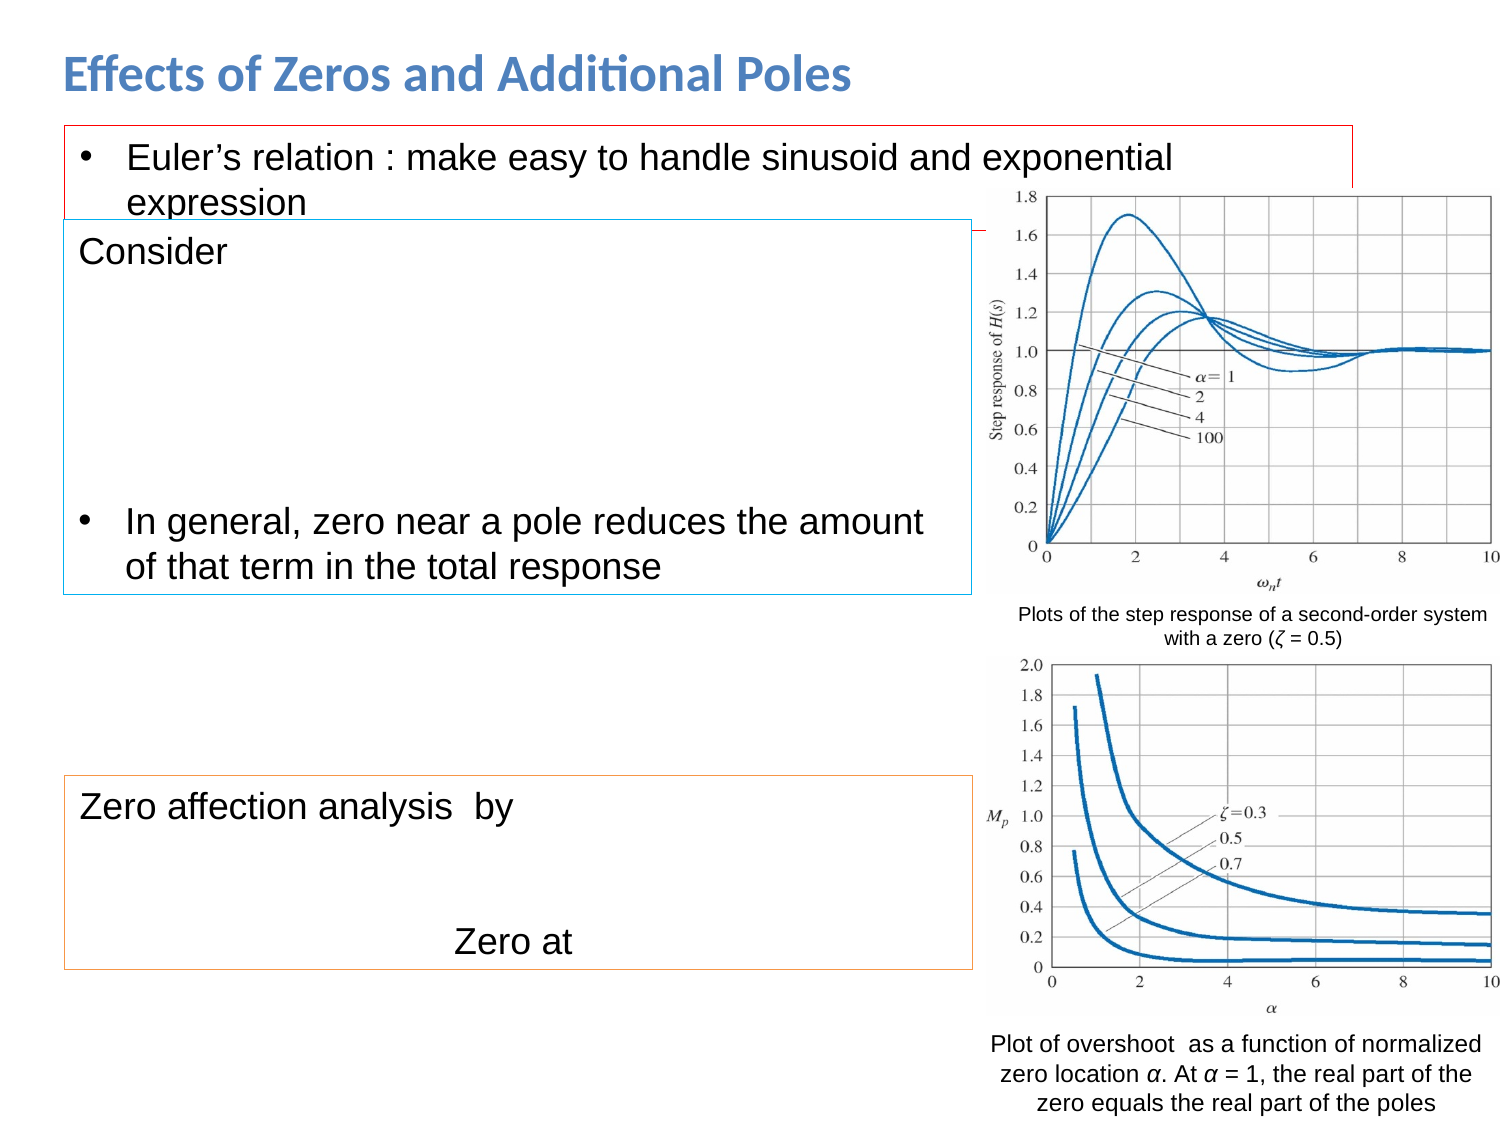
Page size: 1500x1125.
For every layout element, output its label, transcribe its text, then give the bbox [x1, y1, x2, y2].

text_box Plots of the step response of a second-order system with a zero (ζ = 0.5) [1001, 600, 1500, 656]
title Effects of Zeros and Additional Poles [0, 30, 916, 110]
picture [985, 187, 1500, 594]
text_box Euler’s relation : make easy to handle sinusoid and exponential expression [64, 125, 1353, 231]
picture [985, 656, 1500, 1017]
